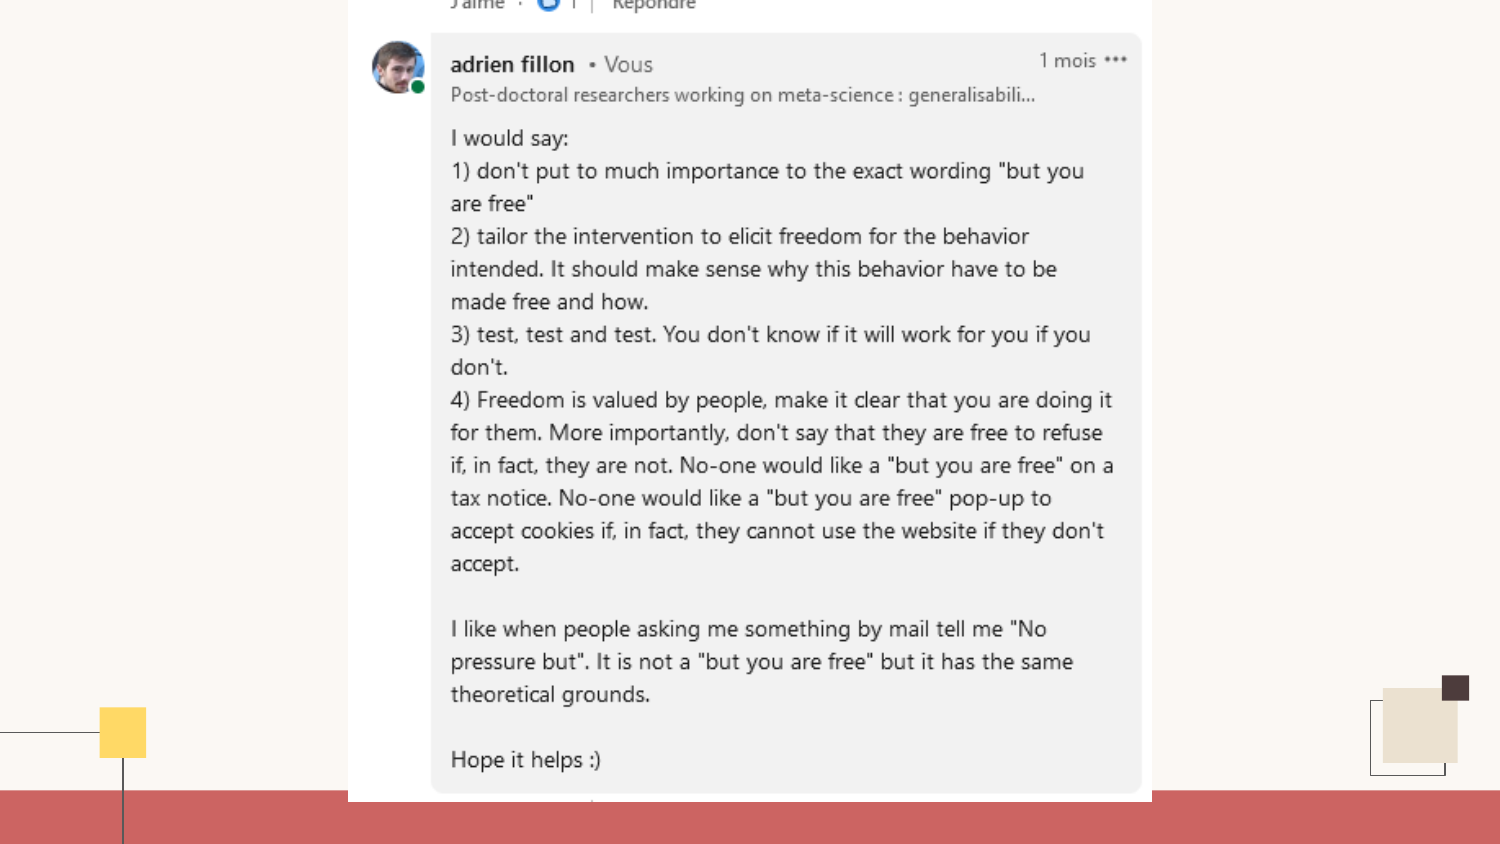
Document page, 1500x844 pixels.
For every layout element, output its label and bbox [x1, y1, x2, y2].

picture [347, 0, 1153, 802]
